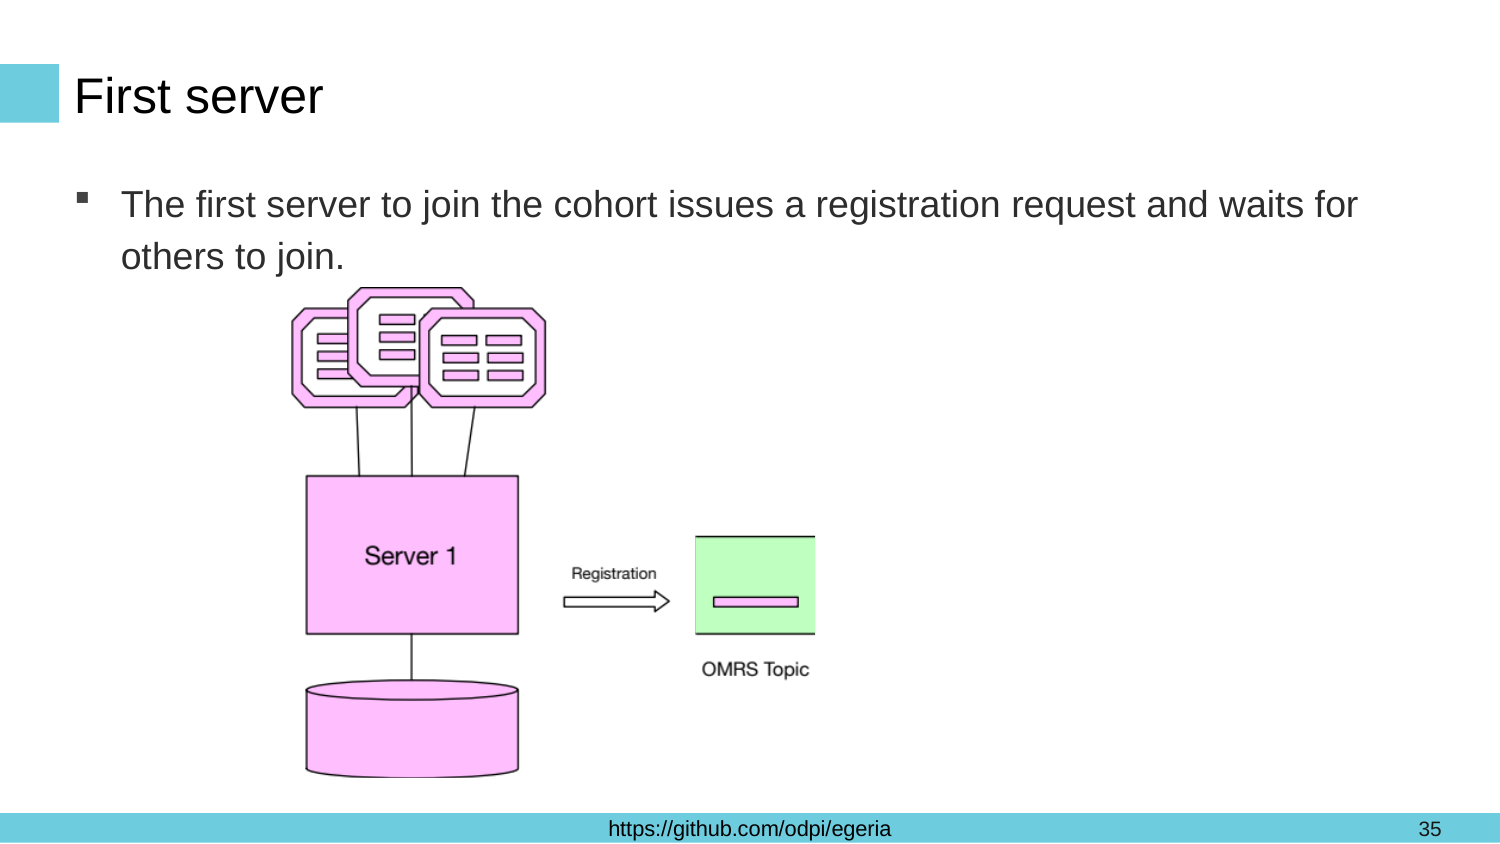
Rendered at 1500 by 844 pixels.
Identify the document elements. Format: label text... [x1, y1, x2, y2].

slide_number 35 [1403, 813, 1494, 843]
picture [290, 287, 816, 778]
list The first server to join the cohort issues a registration request and waits for others to join. [58, 158, 1449, 750]
title First server [58, 46, 1449, 140]
